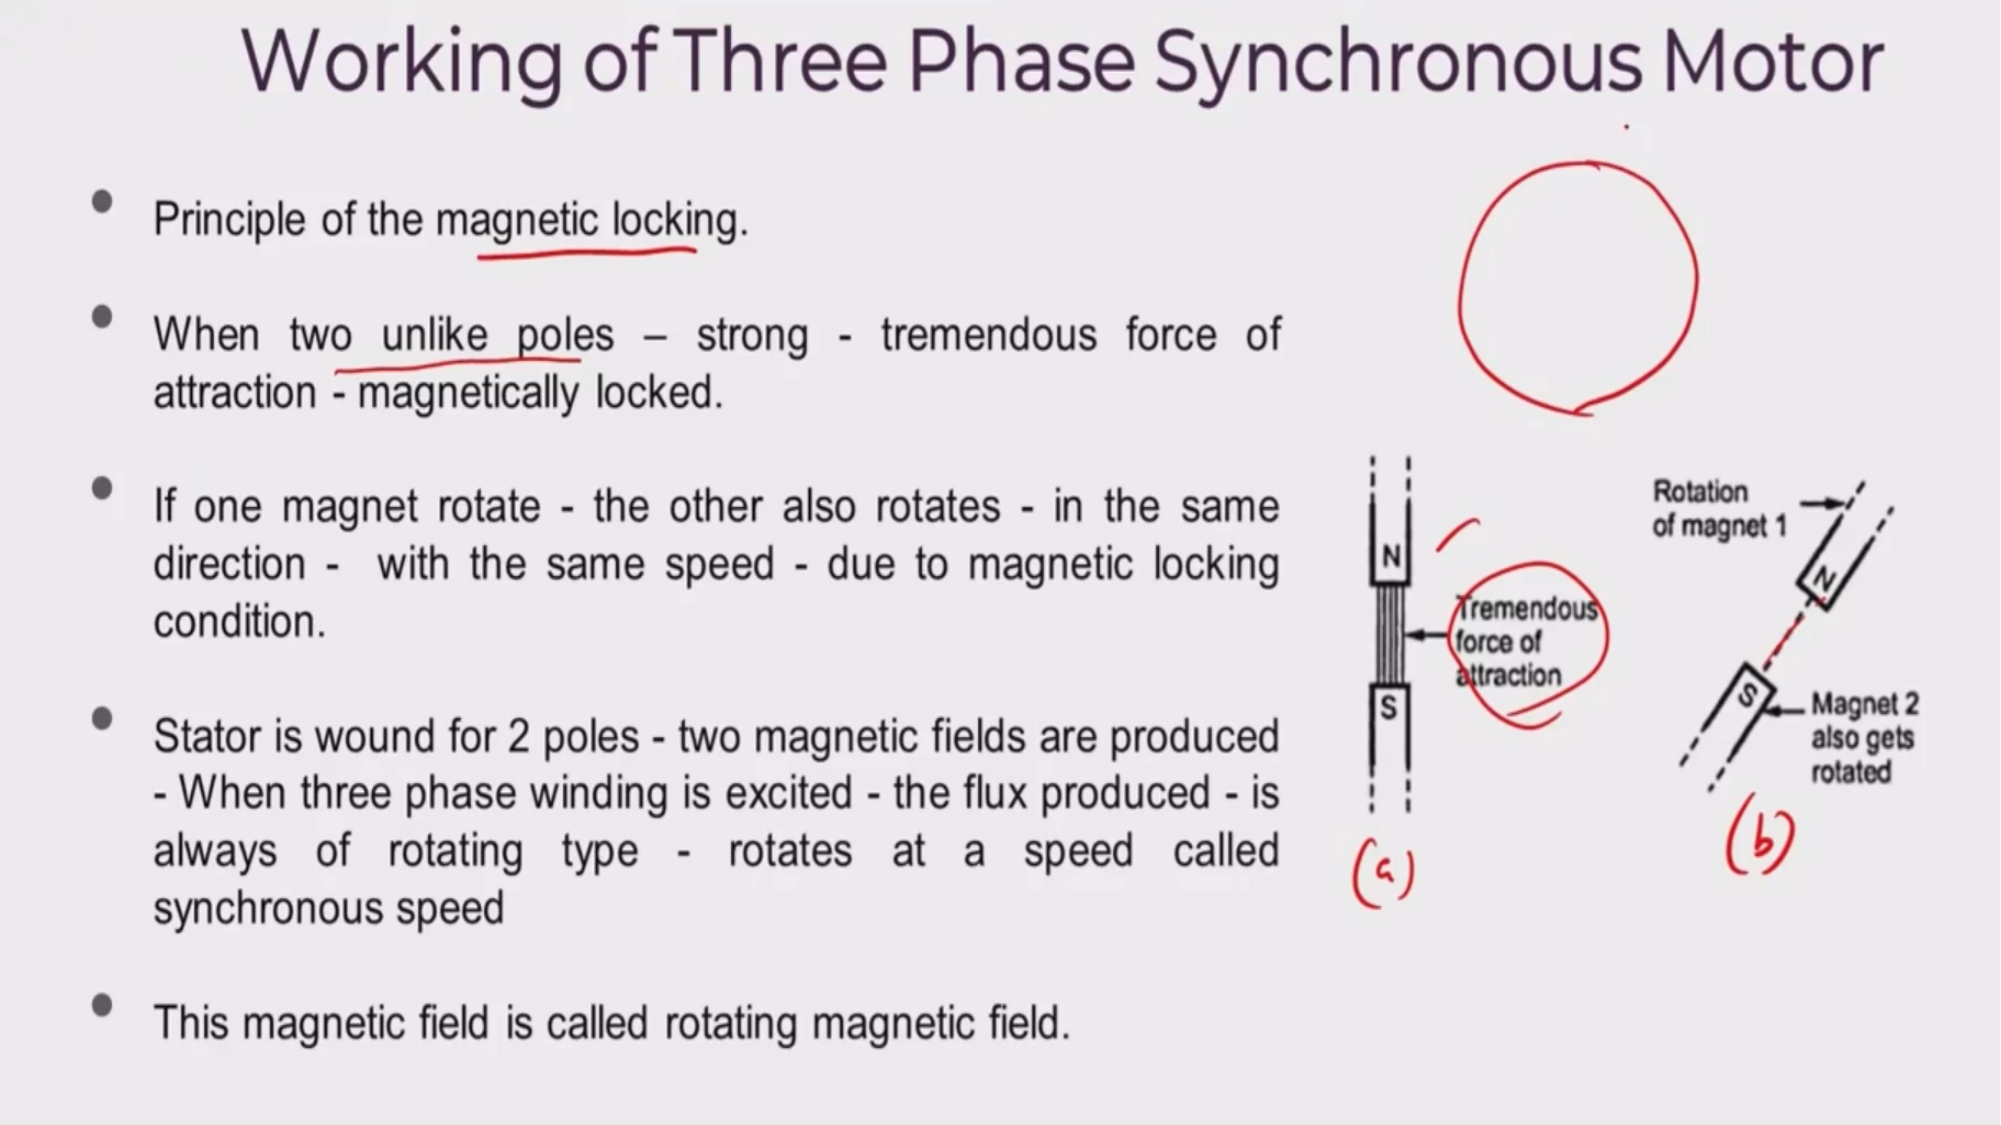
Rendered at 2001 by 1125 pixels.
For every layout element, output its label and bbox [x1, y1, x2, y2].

list [0, 0, 2000, 1125]
